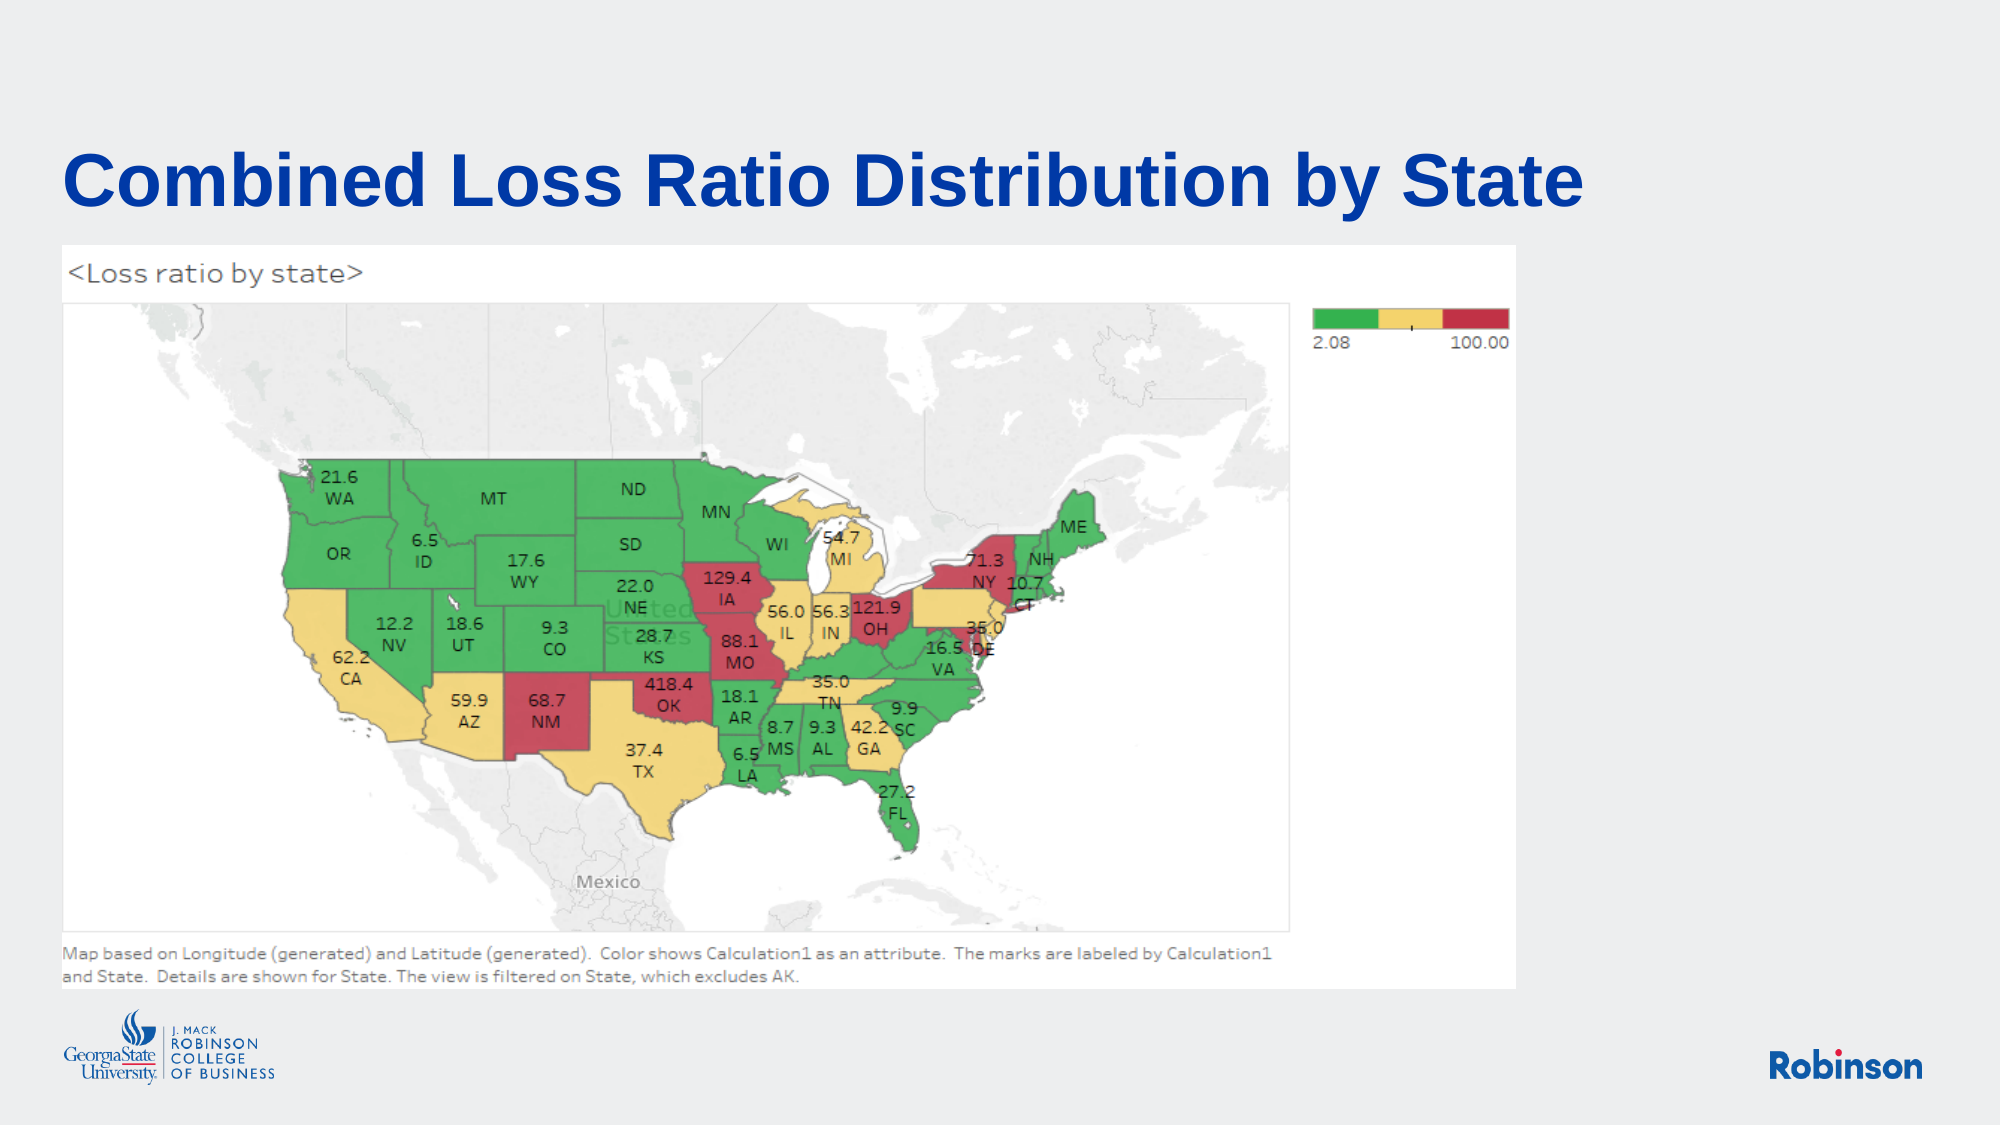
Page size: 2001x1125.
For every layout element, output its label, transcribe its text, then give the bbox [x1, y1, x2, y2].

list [62, 245, 1516, 989]
picture [64, 1009, 274, 1085]
title Combined Loss Ratio Distribution by State [62, 141, 1938, 223]
picture [1770, 1049, 1922, 1079]
